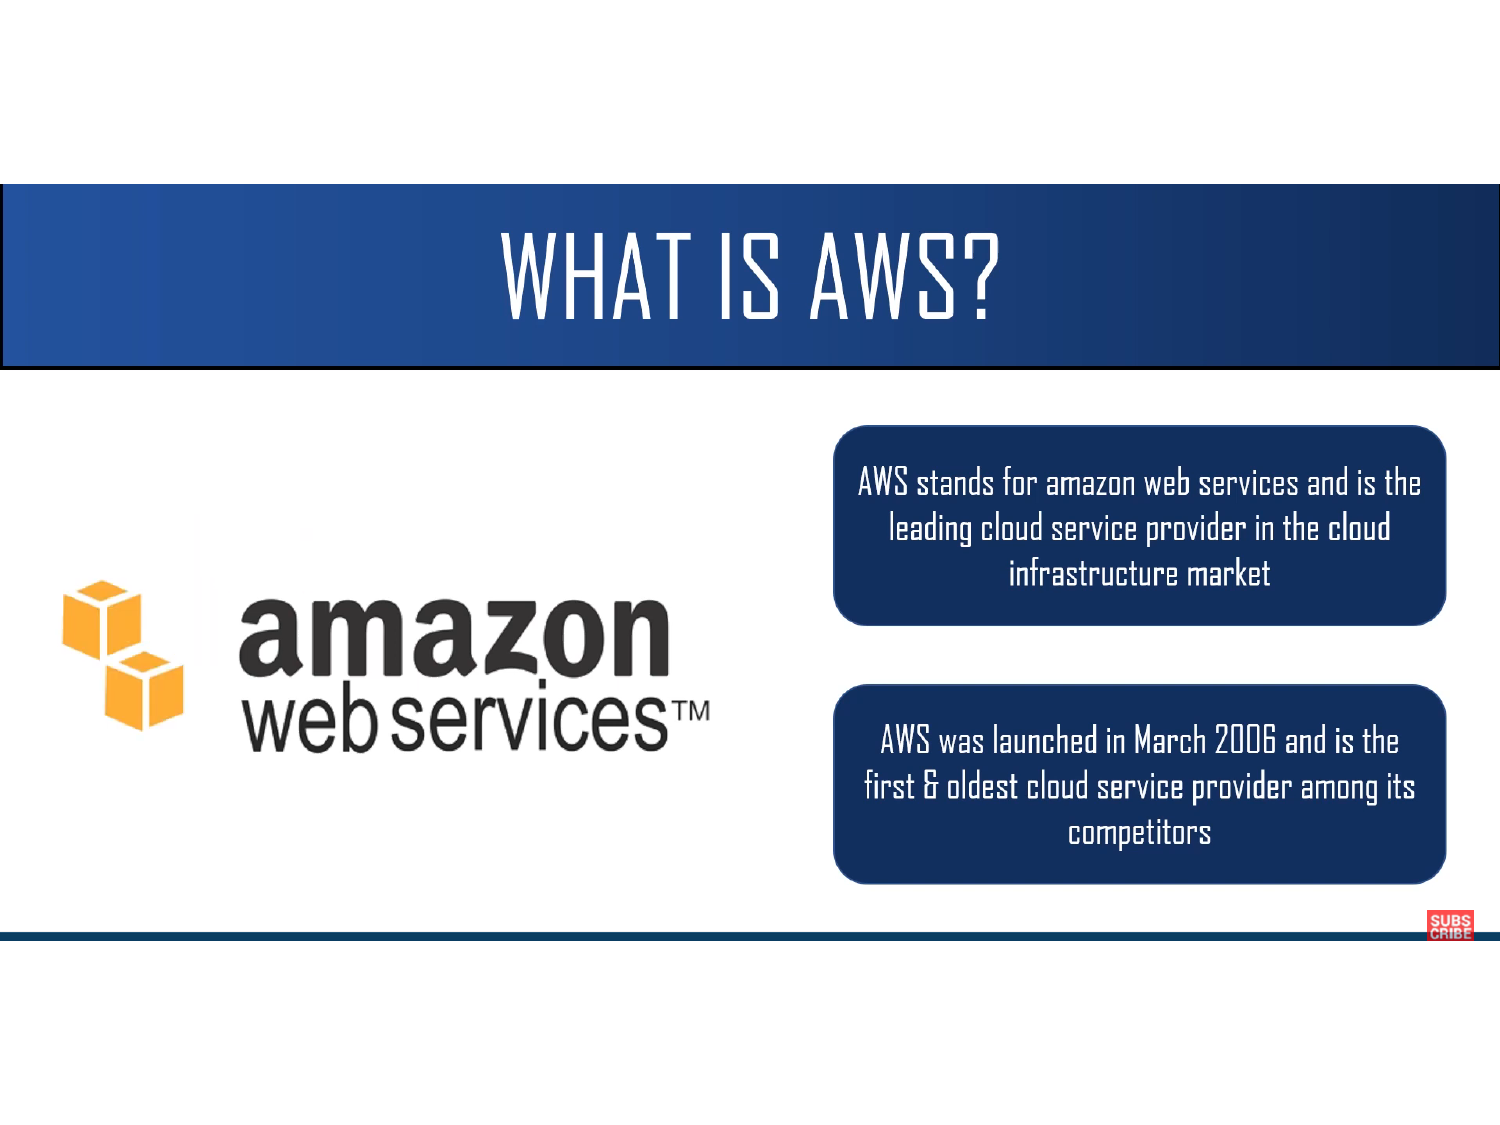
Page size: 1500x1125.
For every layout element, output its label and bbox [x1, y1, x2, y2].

picture [0, 184, 1500, 941]
